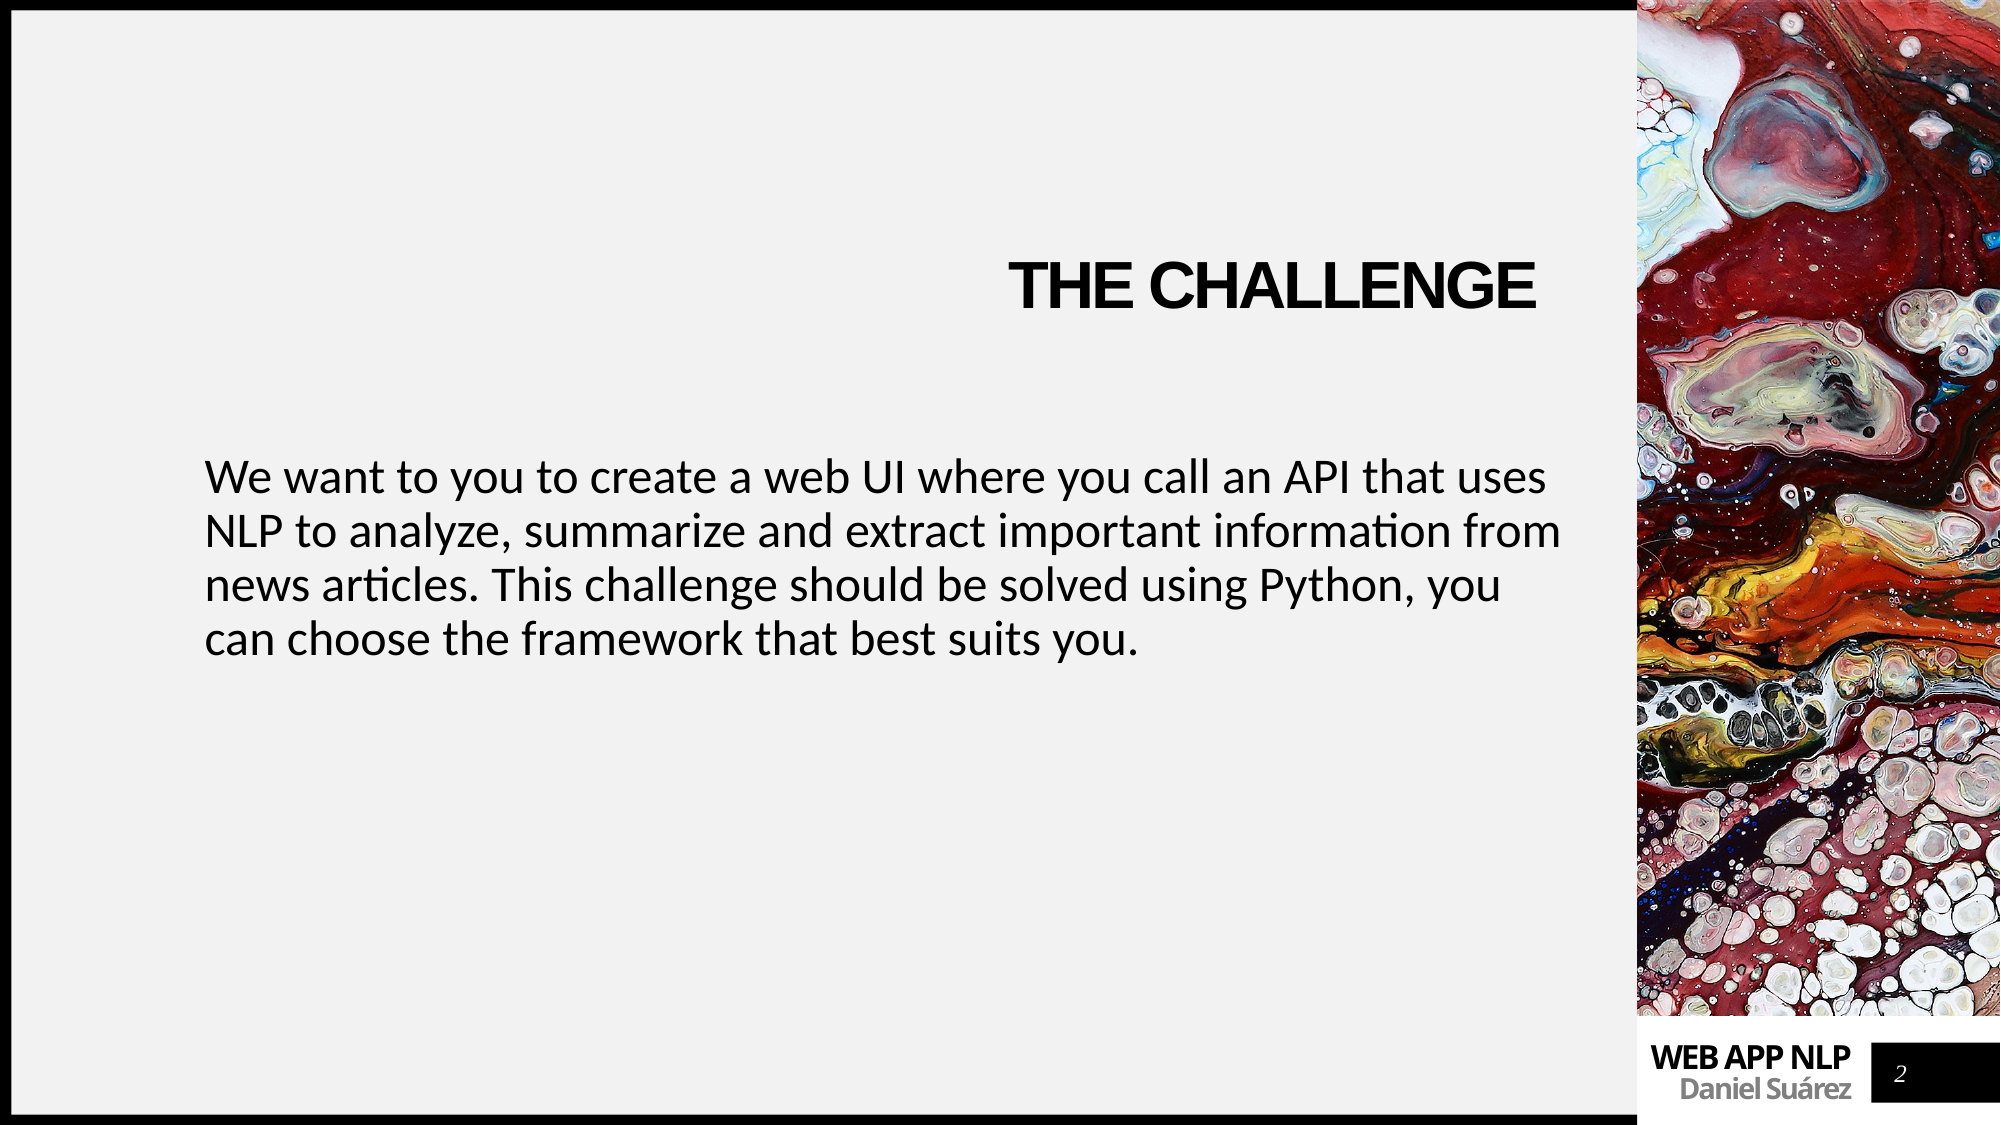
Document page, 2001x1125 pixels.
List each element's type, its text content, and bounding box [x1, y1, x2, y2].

slide_number 2 [1877, 1050, 1924, 1096]
picture [1637, 0, 2000, 1016]
list We want to you to create a web UI where you call an API that uses NLP to analyze, summarize and extract important information from news articles. This challenge should be solved using Python, you can choose the framework that best suits you. [204, 450, 1580, 571]
title THE Challenge [688, 251, 1539, 323]
